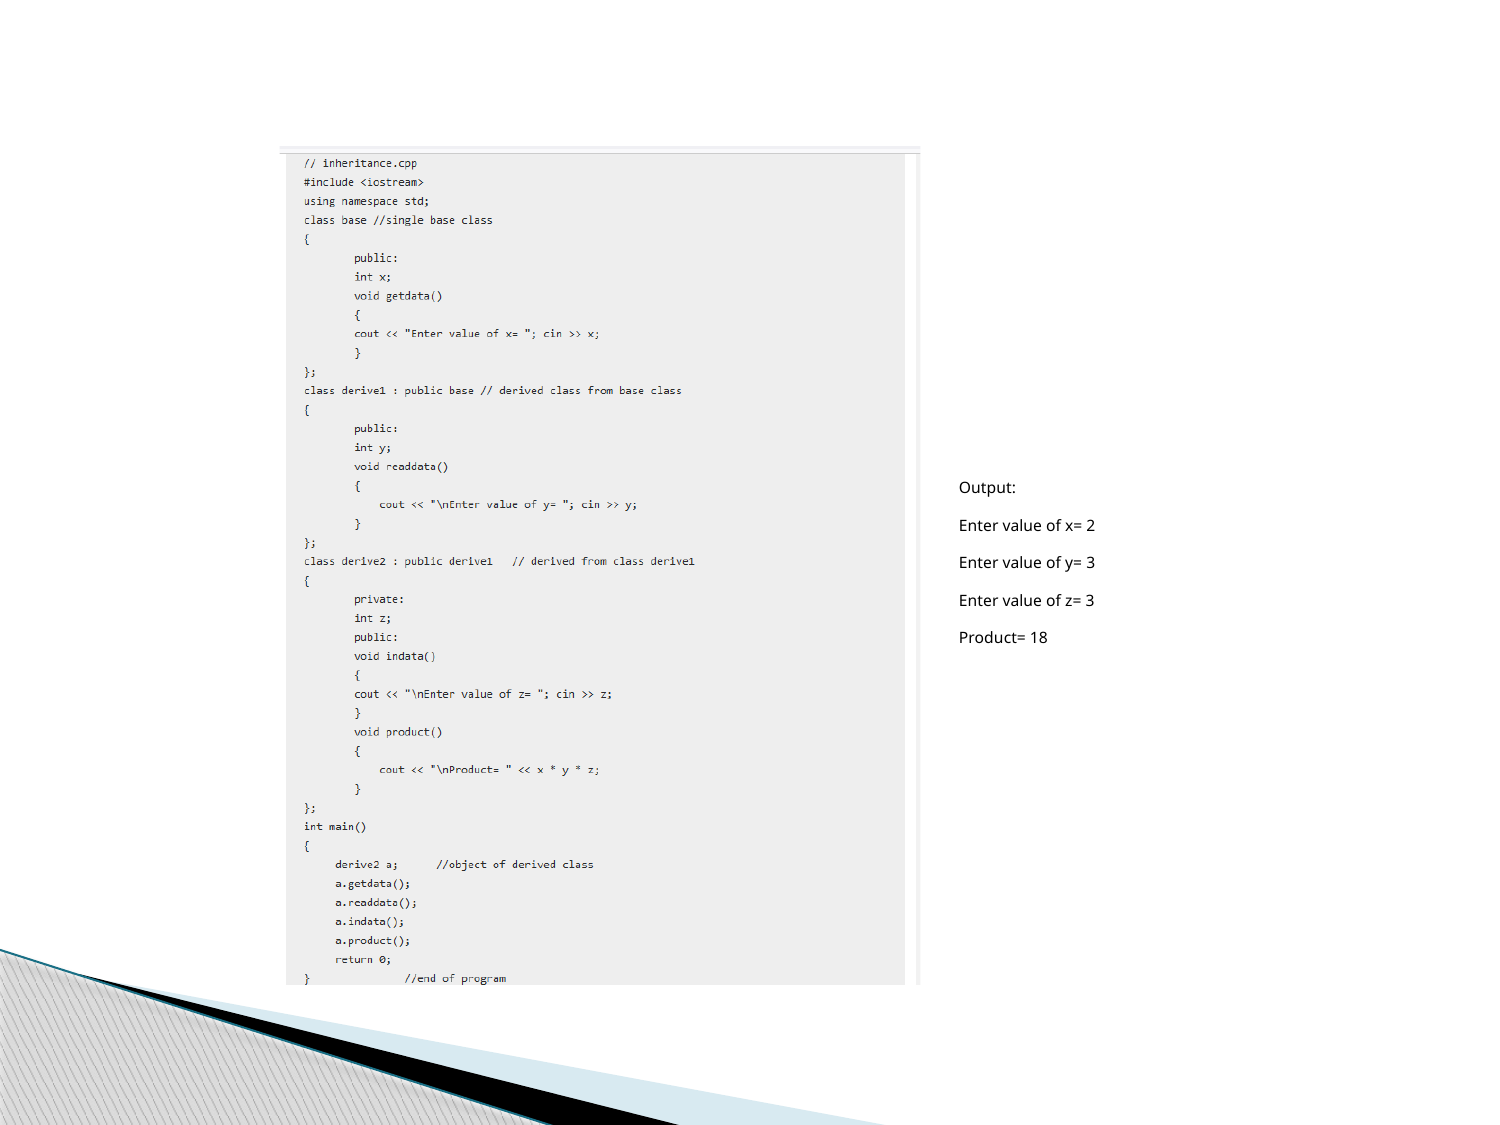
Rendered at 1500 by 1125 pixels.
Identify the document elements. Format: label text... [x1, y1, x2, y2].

picture [279, 146, 921, 985]
text_box Output: Enter value of x= 2 Enter value of y= 3 Enter value of z= 3 Product= 18 [947, 472, 1494, 653]
